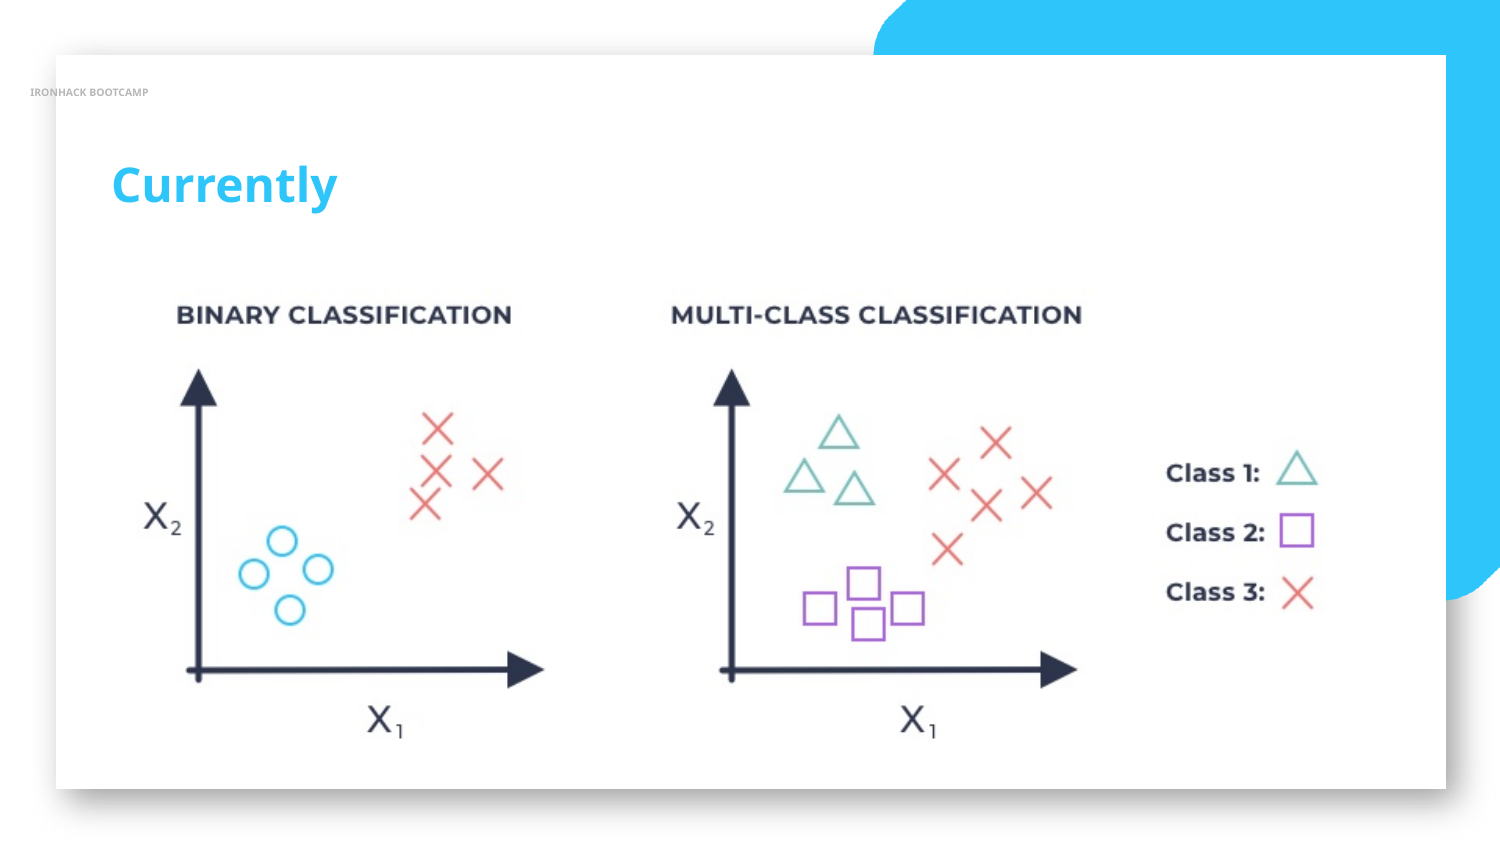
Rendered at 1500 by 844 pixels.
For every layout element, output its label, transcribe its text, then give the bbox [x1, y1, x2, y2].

text_box Currently [96, 139, 1195, 236]
picture [0, 0, 1500, 844]
text_box IRONHACK BOOTCAMP [15, 71, 230, 108]
